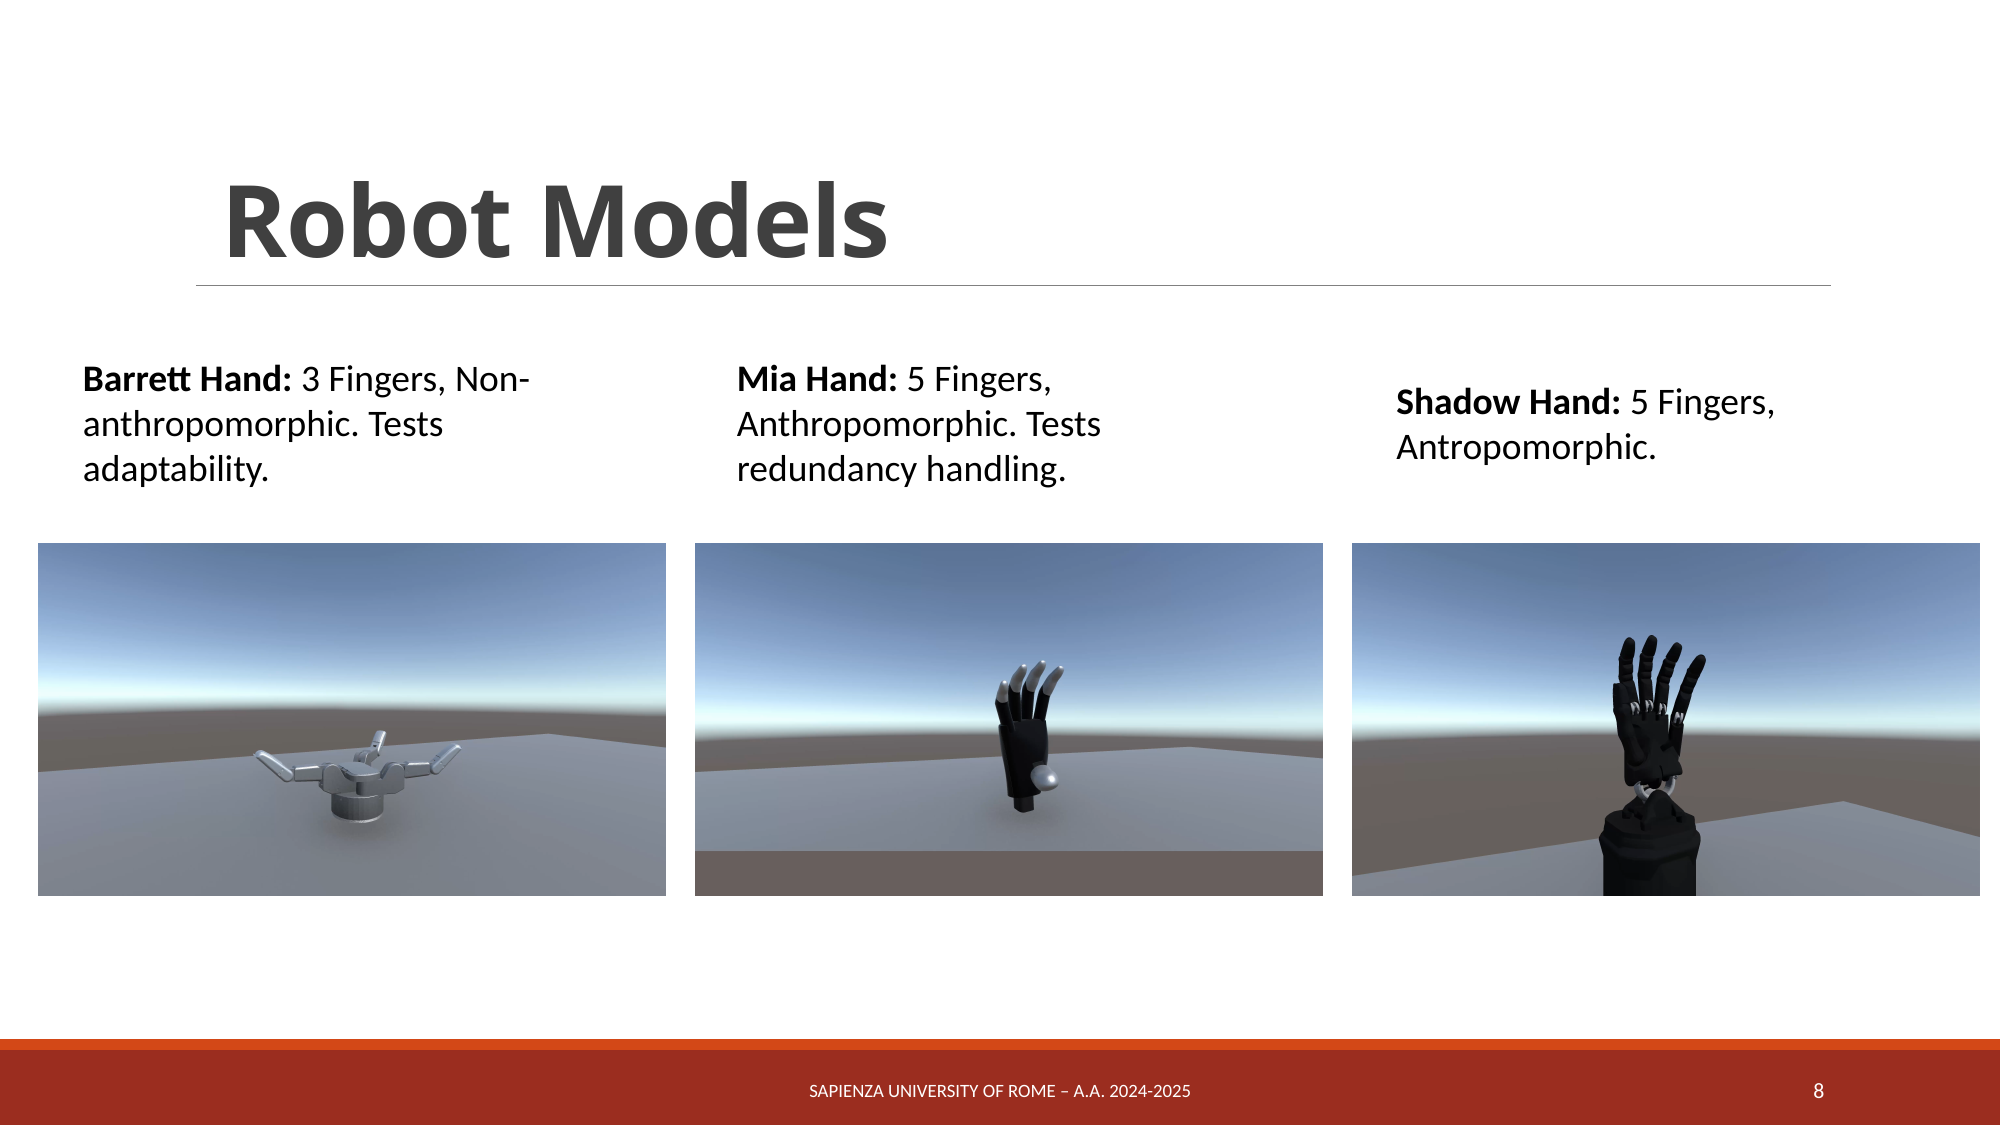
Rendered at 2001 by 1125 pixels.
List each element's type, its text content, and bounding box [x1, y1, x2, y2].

footer Sapienza University of Rome – A.A. 2024-2025 [604, 1059, 1396, 1120]
text_box Shadow Hand: 5 Fingers, Antropomorphic. [1381, 369, 1950, 520]
text_box Mia Hand: 5 Fingers, Anthropomorphic. Tests redundancy handling. [722, 346, 1296, 539]
text_box Barrett Hand: 3 Fingers, Non-anthropomorphic. Tests adaptability. [68, 346, 637, 539]
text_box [37, 542, 668, 898]
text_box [694, 542, 1324, 898]
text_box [1350, 542, 1981, 898]
slide_number 8 [1624, 1059, 1840, 1120]
title Robot Models [180, 47, 1830, 285]
